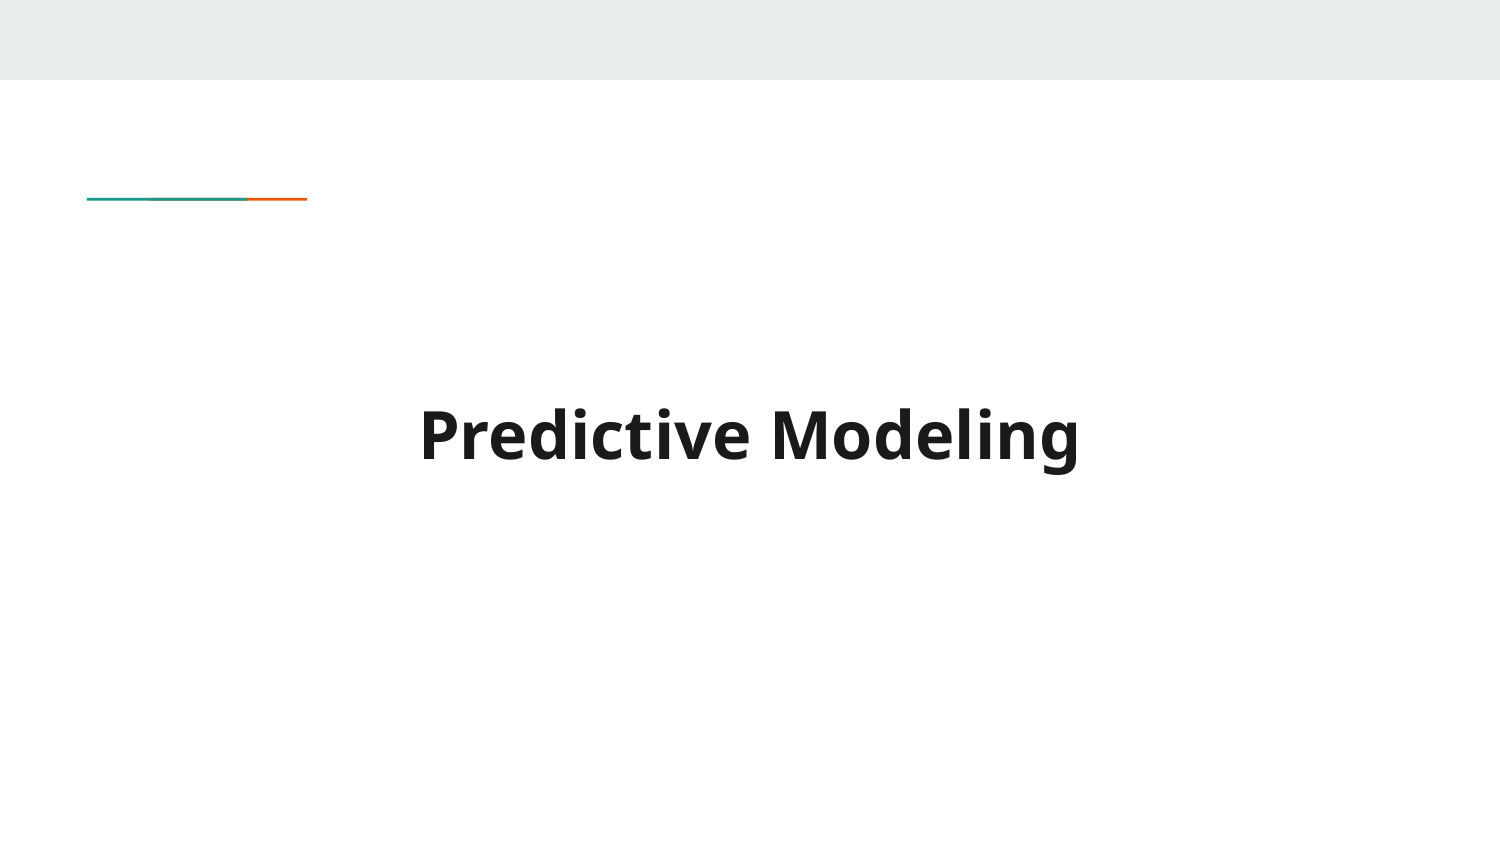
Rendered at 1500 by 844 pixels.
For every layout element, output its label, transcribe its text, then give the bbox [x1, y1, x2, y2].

title Predictive Modeling [119, 377, 1381, 466]
